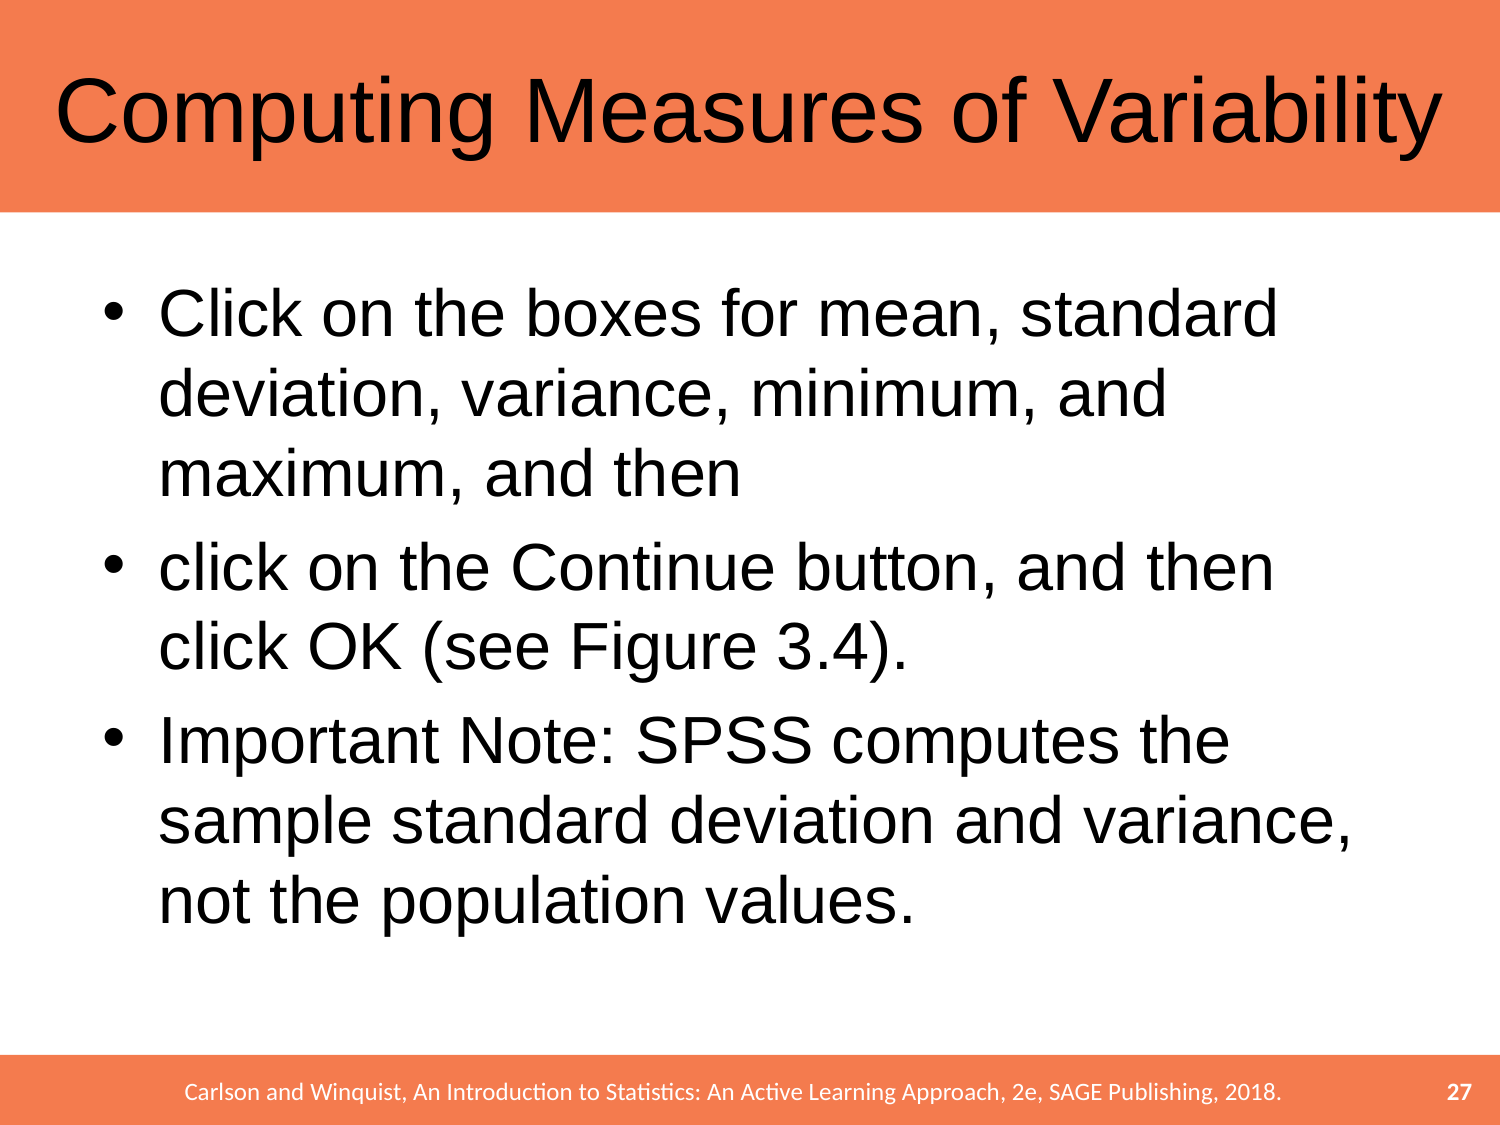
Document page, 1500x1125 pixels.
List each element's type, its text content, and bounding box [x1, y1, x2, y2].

list Click on the boxes for mean, standard deviation, variance, minimum, and maximum, and then click on the Continue button, and then click OK (see Figure 3.4). Important Note: SPSS computes the sample standard deviation and variance, not the population values. [87, 262, 1425, 1005]
slide_number 27 [1387, 1060, 1488, 1120]
footer Carlson and Winquist, An Introduction to Statistics: An Active Learning Approach, 2e, SAGE Publishing, 2018. [150, 1060, 1325, 1121]
title Computing Measures of Variability [12, 18, 1488, 194]
